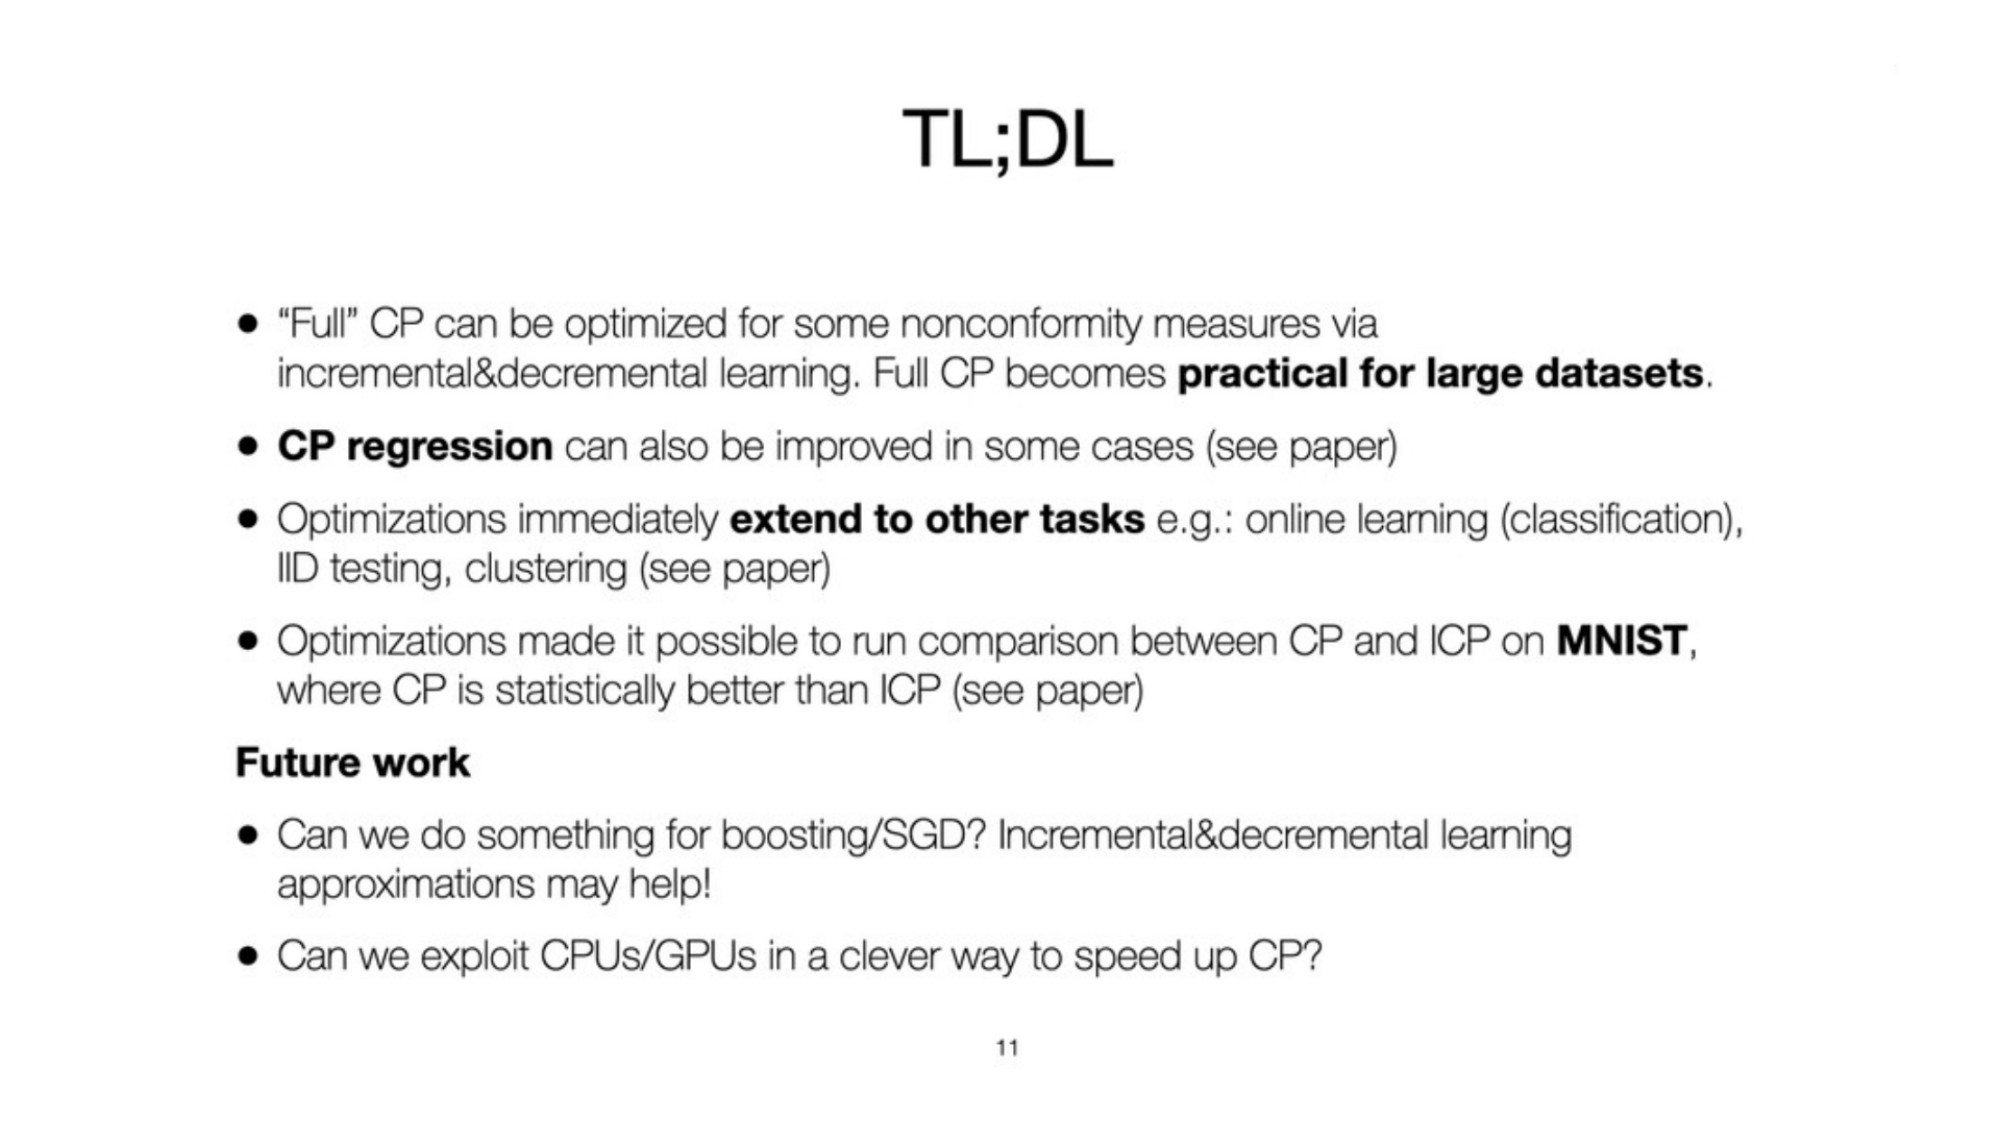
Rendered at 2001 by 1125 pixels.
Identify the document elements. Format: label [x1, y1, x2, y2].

picture [151, 61, 1899, 1070]
